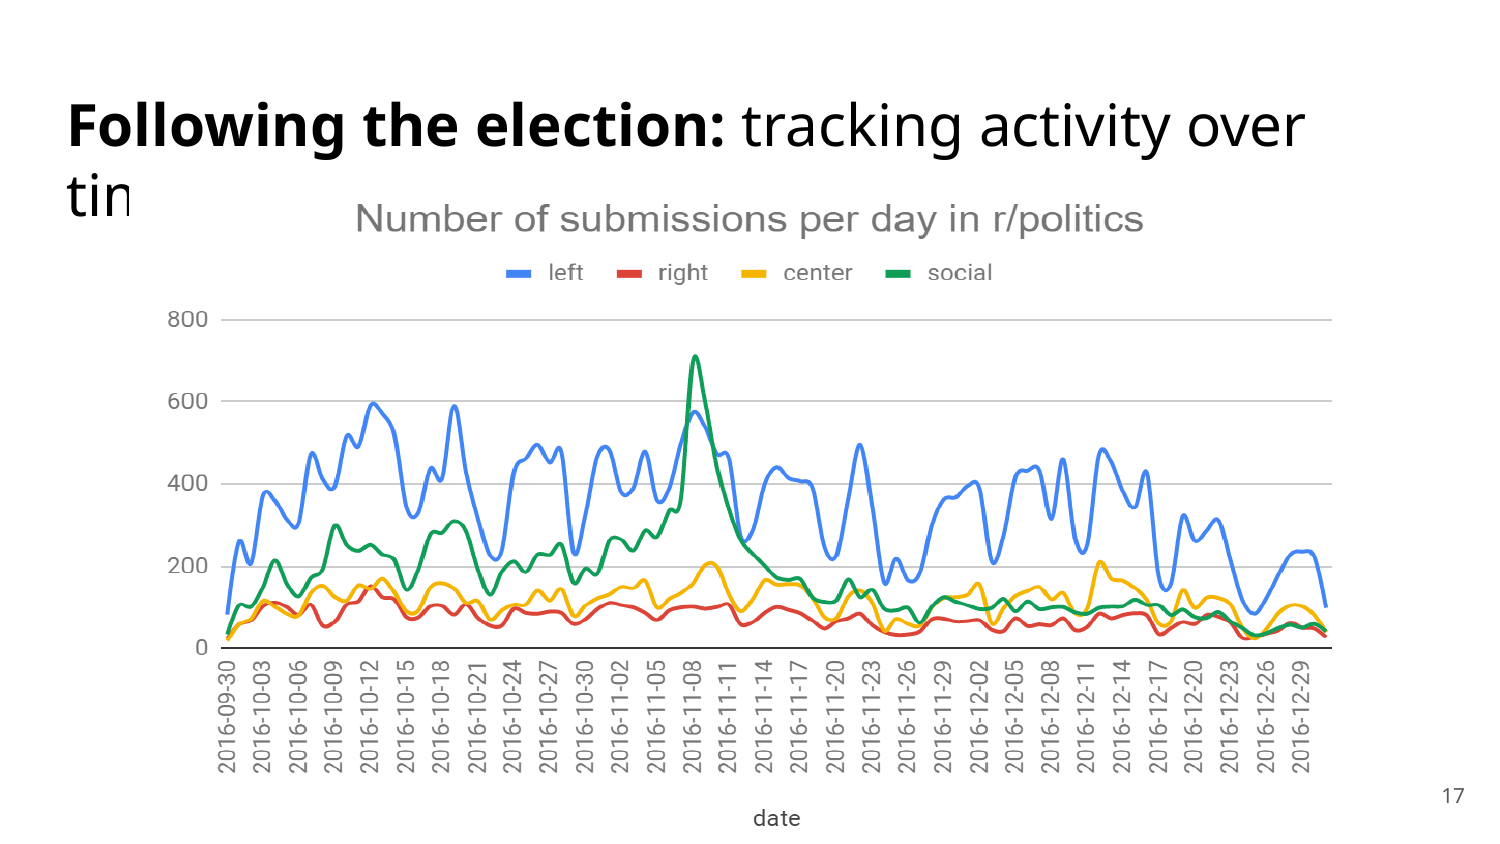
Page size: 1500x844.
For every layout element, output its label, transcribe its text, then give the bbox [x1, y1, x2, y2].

picture [129, 166, 1371, 844]
title Following the election: tracking activity over time [51, 72, 1449, 167]
slide_number ‹#› [1389, 764, 1480, 830]
